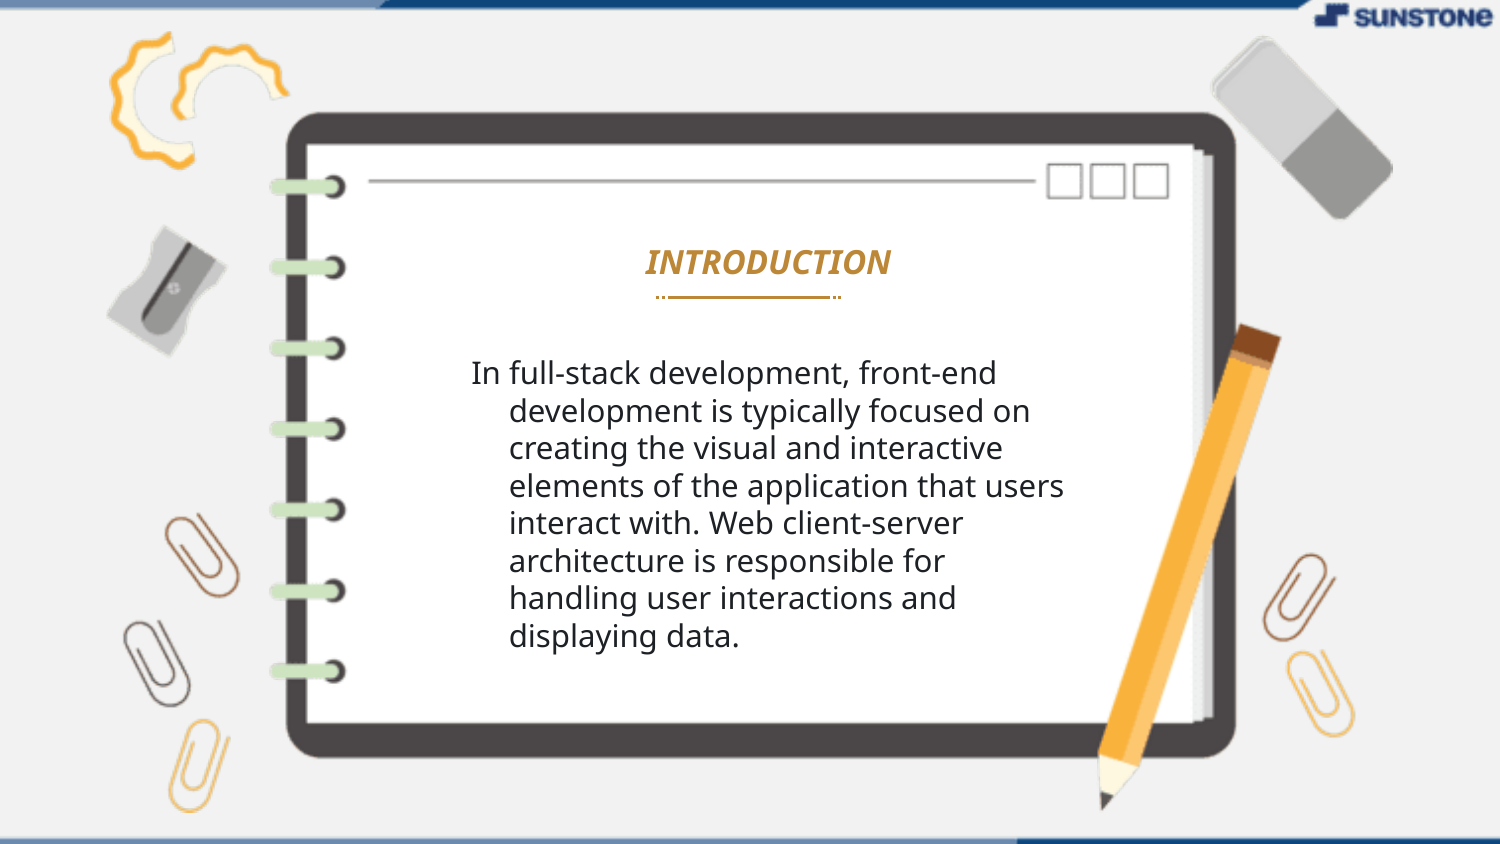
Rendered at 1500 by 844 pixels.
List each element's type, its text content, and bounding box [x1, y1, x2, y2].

list In full-stack development, front-end development is typically focused on creating the visual and interactive elements of the application that users interact with. Web client-server architecture is responsible for handling user interactions and displaying data. [418, 346, 1082, 673]
list INTRODUCTION [506, 223, 994, 298]
picture [0, 0, 1500, 844]
